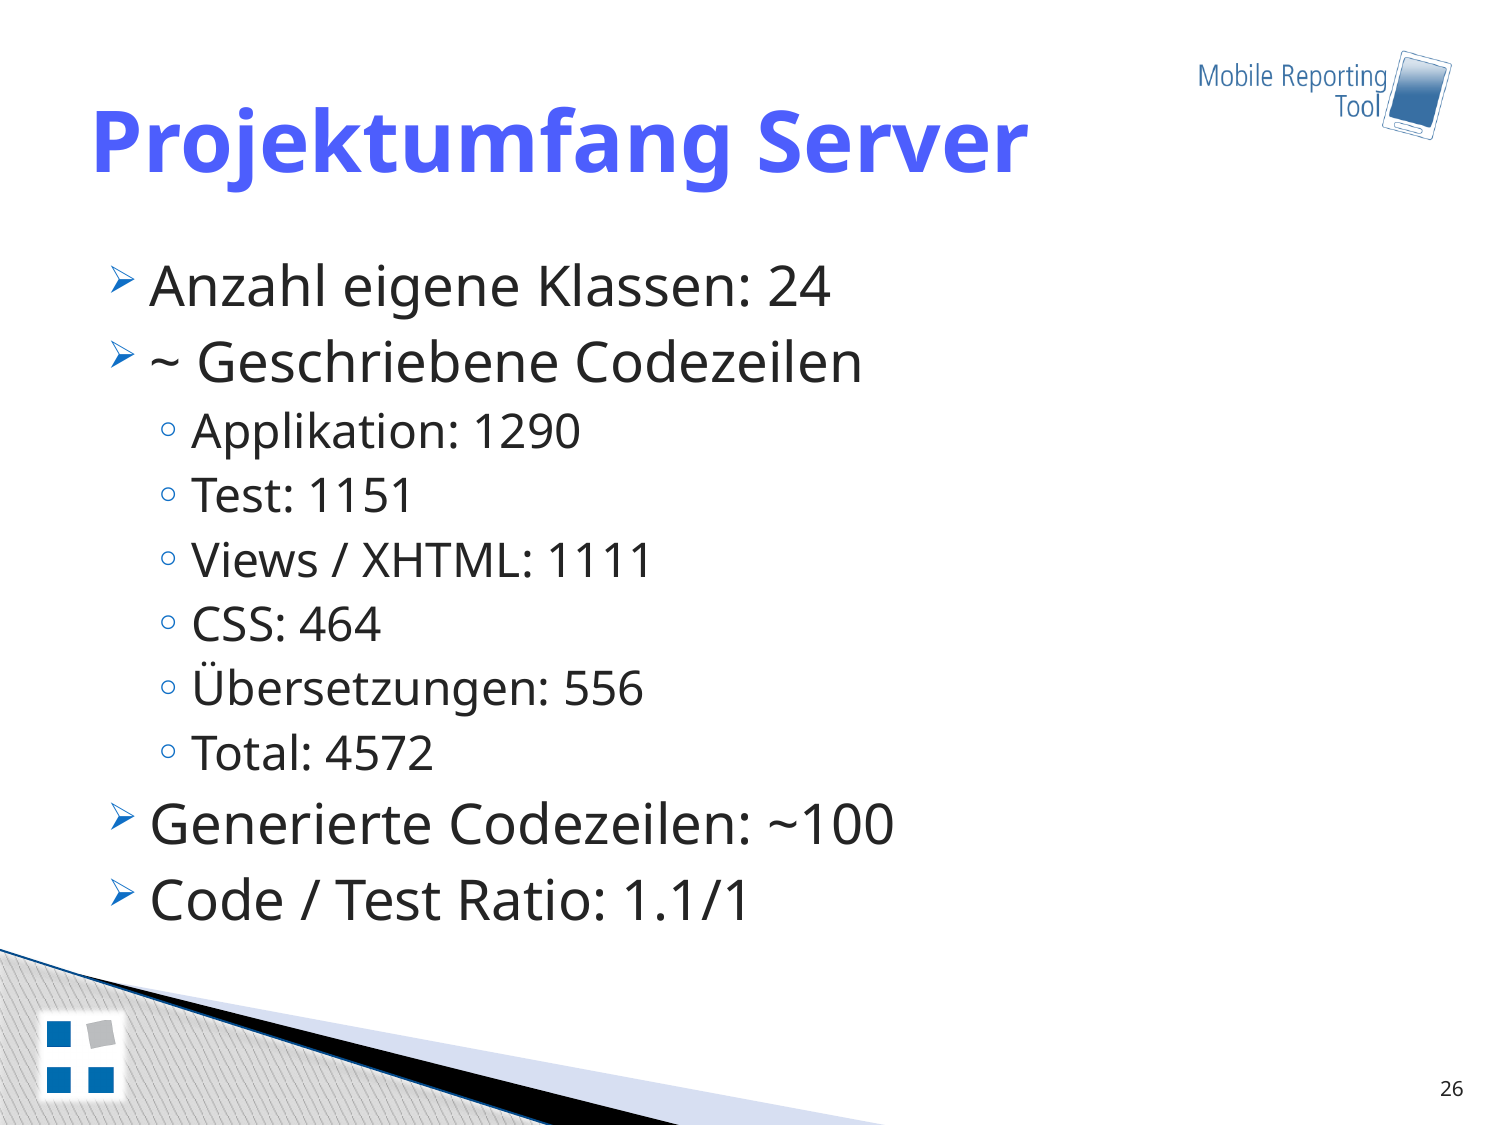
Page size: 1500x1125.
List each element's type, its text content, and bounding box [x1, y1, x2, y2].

slide_number 26 [1418, 1051, 1479, 1112]
picture [47, 1020, 117, 1093]
title Projektumfang Server [75, 45, 1425, 233]
picture [1187, 42, 1459, 149]
list Anzahl eigene Klassen: 24 ~ Geschriebene Codezeilen Applikation: 1290 Test: 1151 Views / XHTML: 1111 CSS: 464 Übersetzungen: 556 Total: 4572 Generierte Codezeilen: ~100 Code / Test Ratio: 1.1/1 [75, 243, 1425, 986]
